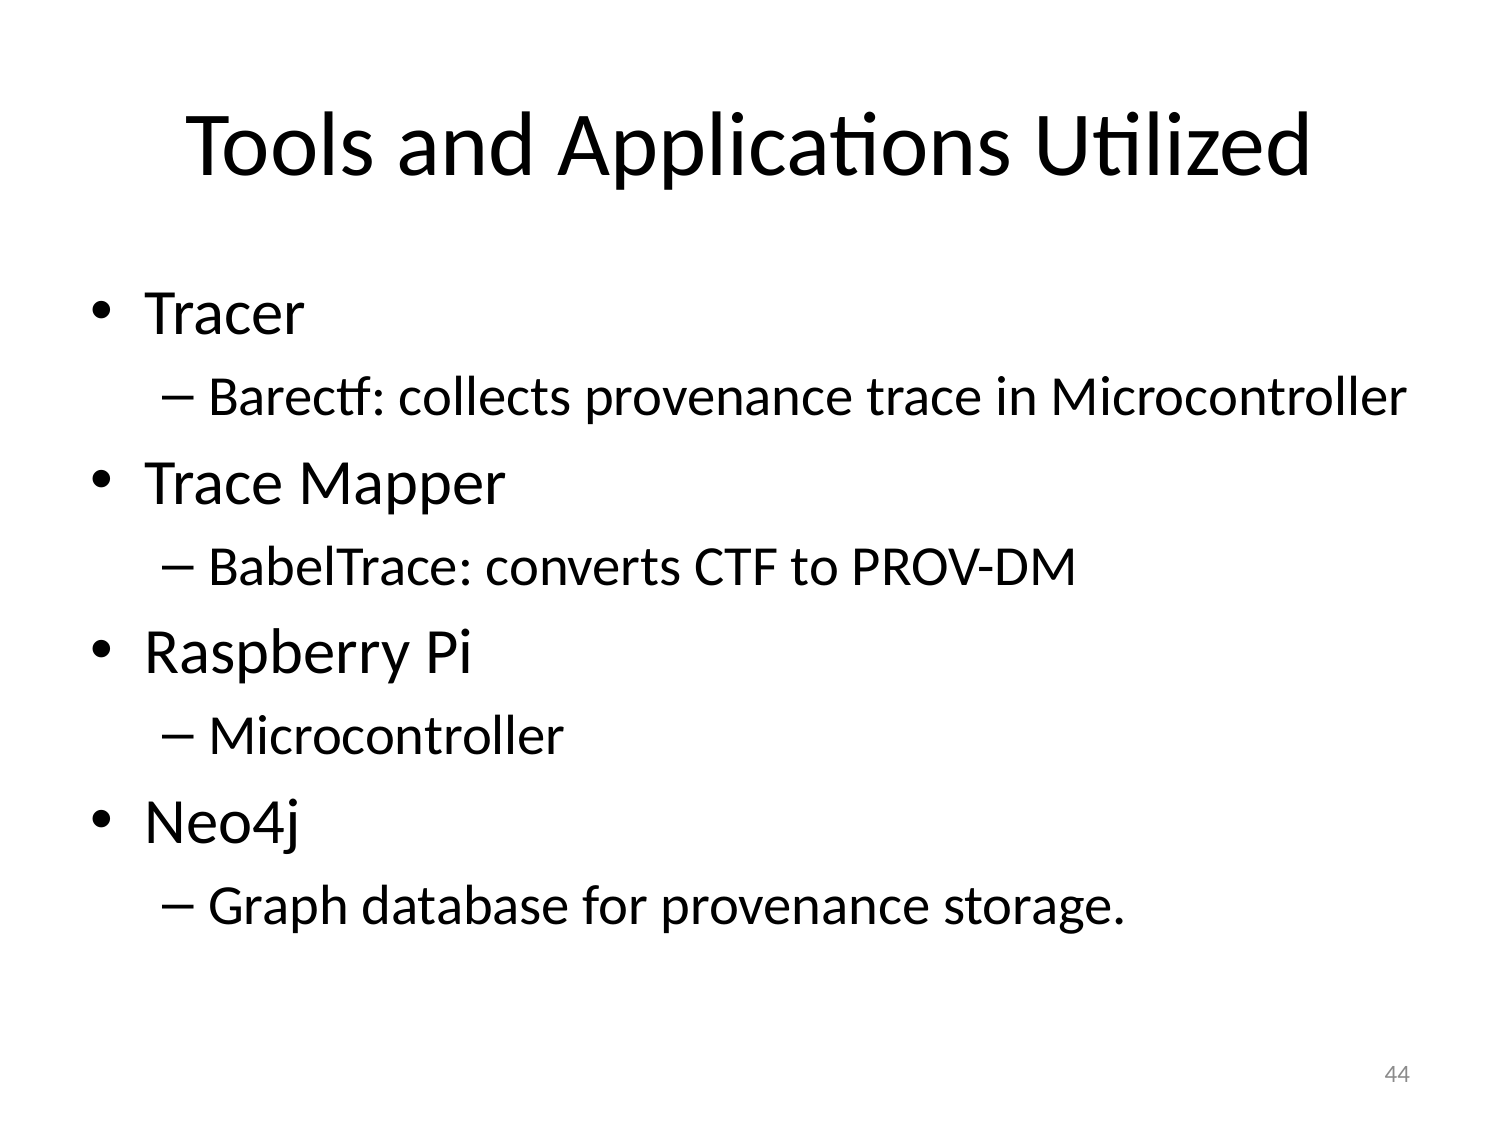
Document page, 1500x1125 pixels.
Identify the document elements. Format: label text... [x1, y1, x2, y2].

slide_number 44 [1074, 1042, 1425, 1103]
list Tracer Barectf: collects provenance trace in Microcontroller Trace Mapper BabelTrace: converts CTF to PROV-DM Raspberry Pi Microcontroller Neo4j Graph database for provenance storage. [75, 262, 1425, 1005]
title Tools and Applications Utilized [75, 45, 1425, 233]
